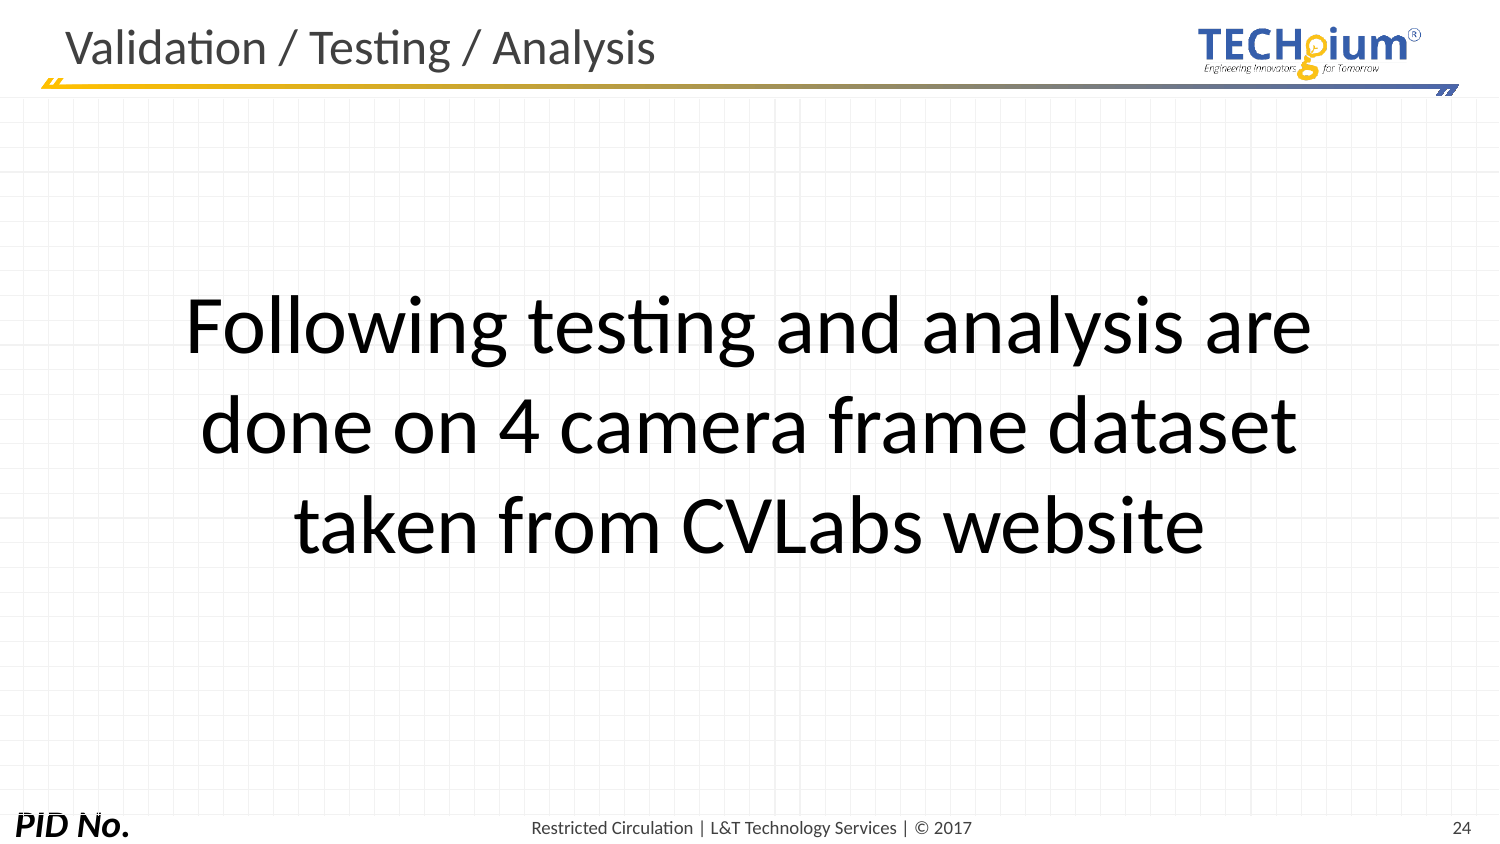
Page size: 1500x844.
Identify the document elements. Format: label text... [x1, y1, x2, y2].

text_box Following testing and analysis are done on 4 camera frame dataset taken from CVLabs website [90, 262, 1409, 578]
title Validation / Testing / Analysis [50, 0, 1450, 83]
